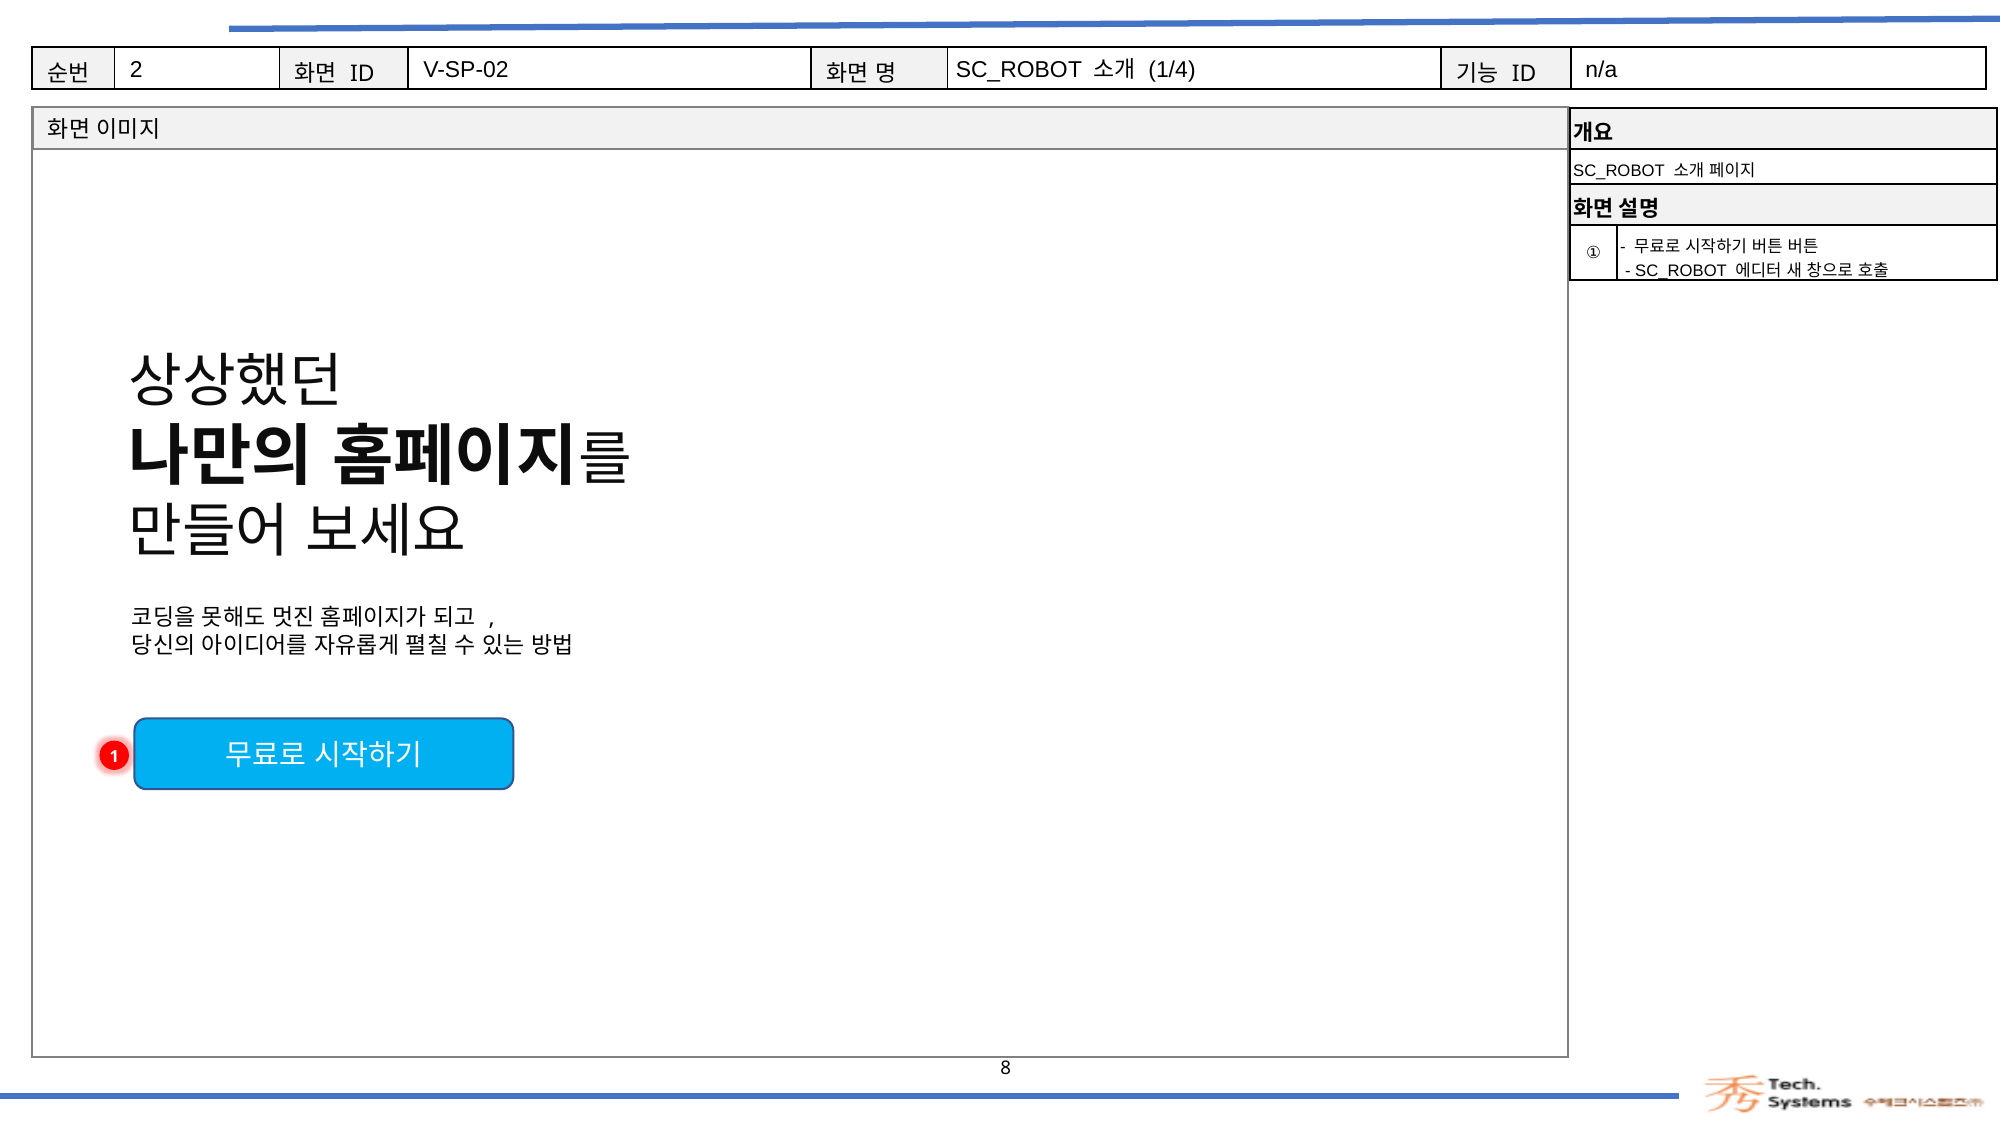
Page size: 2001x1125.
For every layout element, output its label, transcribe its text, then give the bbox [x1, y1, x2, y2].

text_box SC_ROBOT 소개 (1/4) [940, 47, 1211, 90]
text_box n/a [1570, 47, 1633, 90]
table_cell 화면 설명 [1571, 185, 1996, 224]
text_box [114, 335, 1289, 790]
table_header 개요 [1571, 109, 1996, 148]
table_cell ① [1571, 226, 1616, 279]
table_cell - 무료로 시작하기 버튼 버튼 - SC_ROBOT 에디터 새 창으로 호출 [1618, 226, 1996, 279]
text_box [82, 738, 147, 775]
text_box 2 [115, 47, 158, 90]
picture [1702, 1073, 1987, 1114]
table_cell SC_ROBOT 소개 페이지 [1571, 150, 1996, 183]
text_box V-SP-02 [408, 47, 524, 90]
